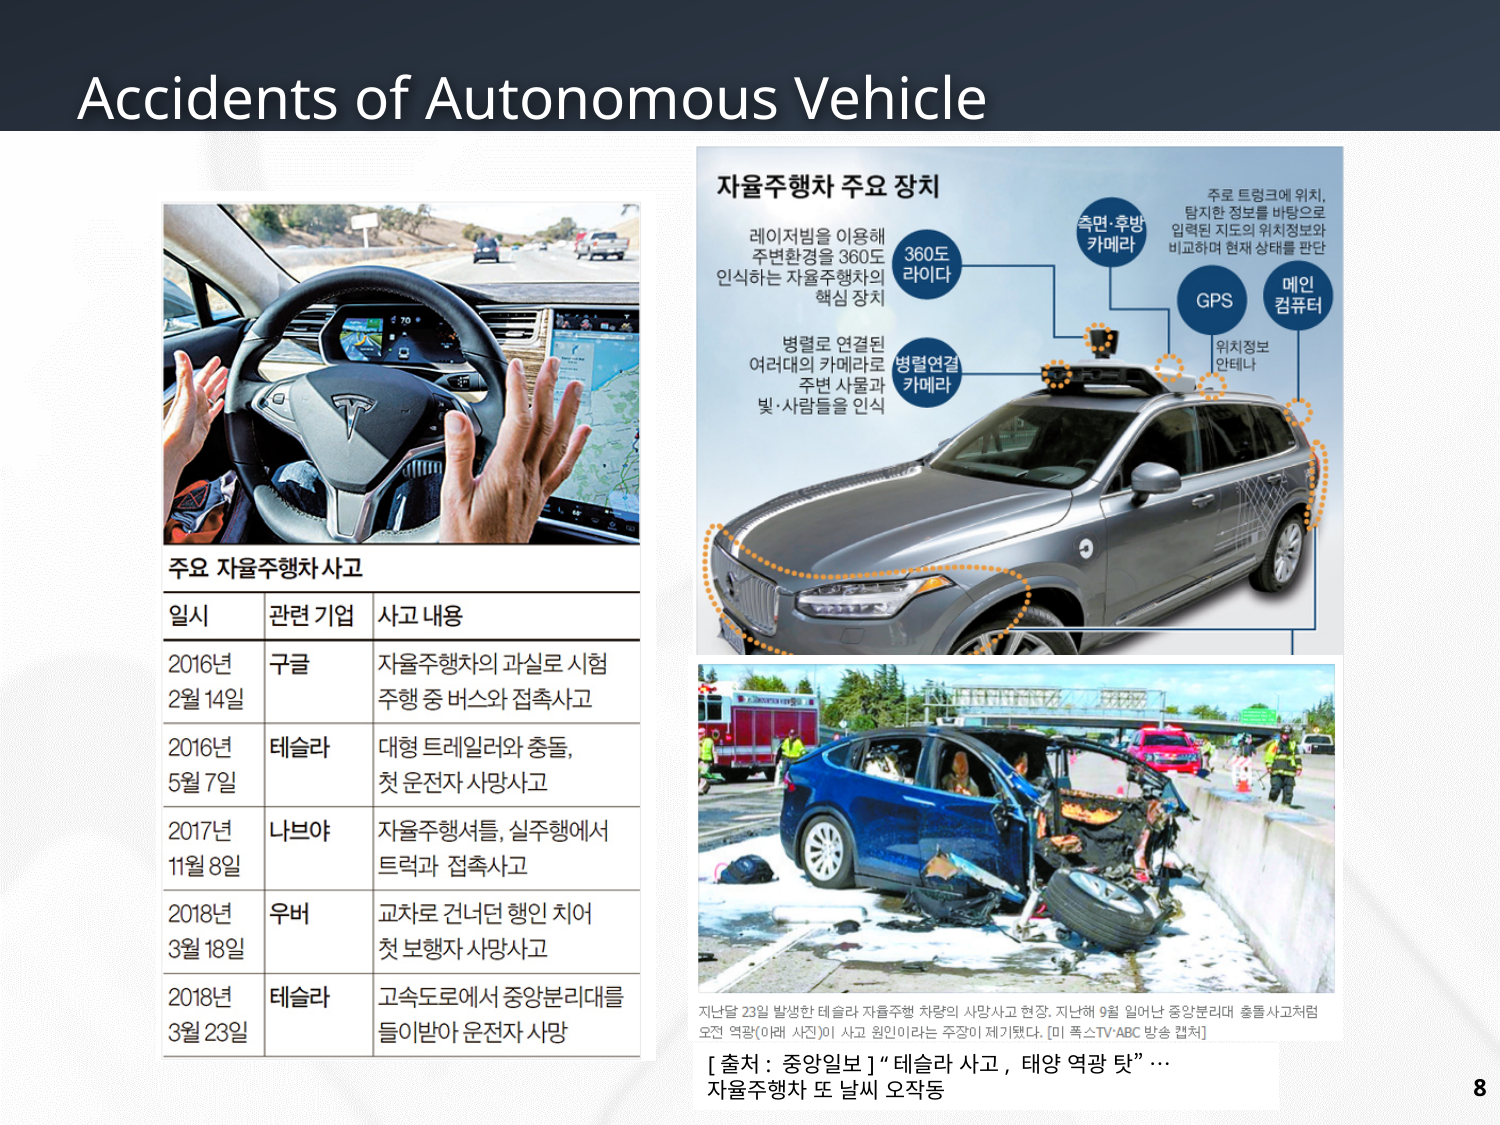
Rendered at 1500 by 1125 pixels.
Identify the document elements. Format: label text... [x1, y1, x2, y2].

picture [0, 131, 1500, 1125]
title Accidents of Autonomous Vehicle [62, 76, 1087, 125]
text_box [출처: 중앙일보] “테슬라 사고, 태양 역광 탓” … 자율주행차 또 날씨 오작동 [693, 1042, 1279, 1111]
